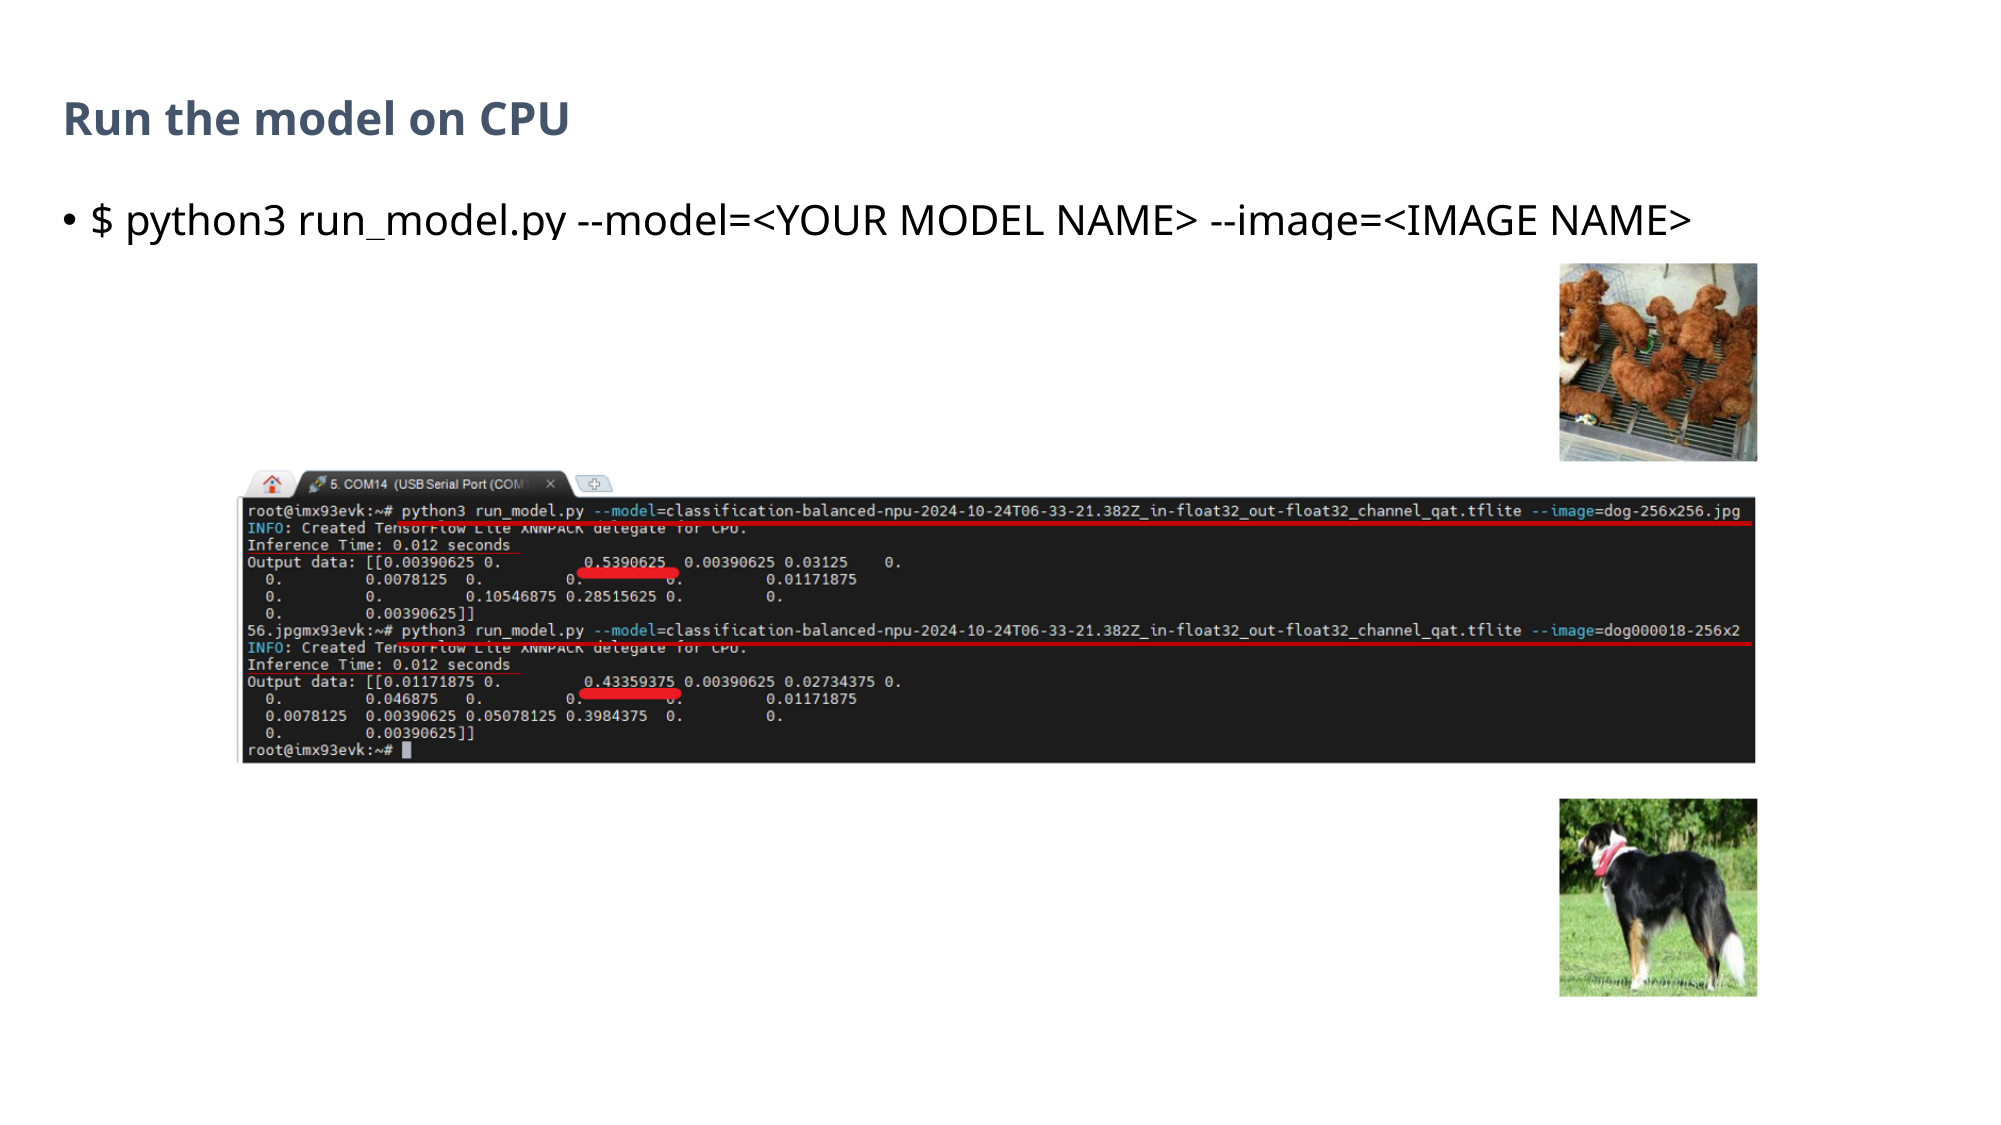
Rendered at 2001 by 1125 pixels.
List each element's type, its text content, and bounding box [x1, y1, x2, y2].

list $ python3 run_model.py --model=<YOUR MODEL NAME> --image=<IMAGE NAME> [62, 188, 1938, 974]
picture [232, 240, 1768, 1019]
title Run the model on CPU [62, 61, 1938, 173]
